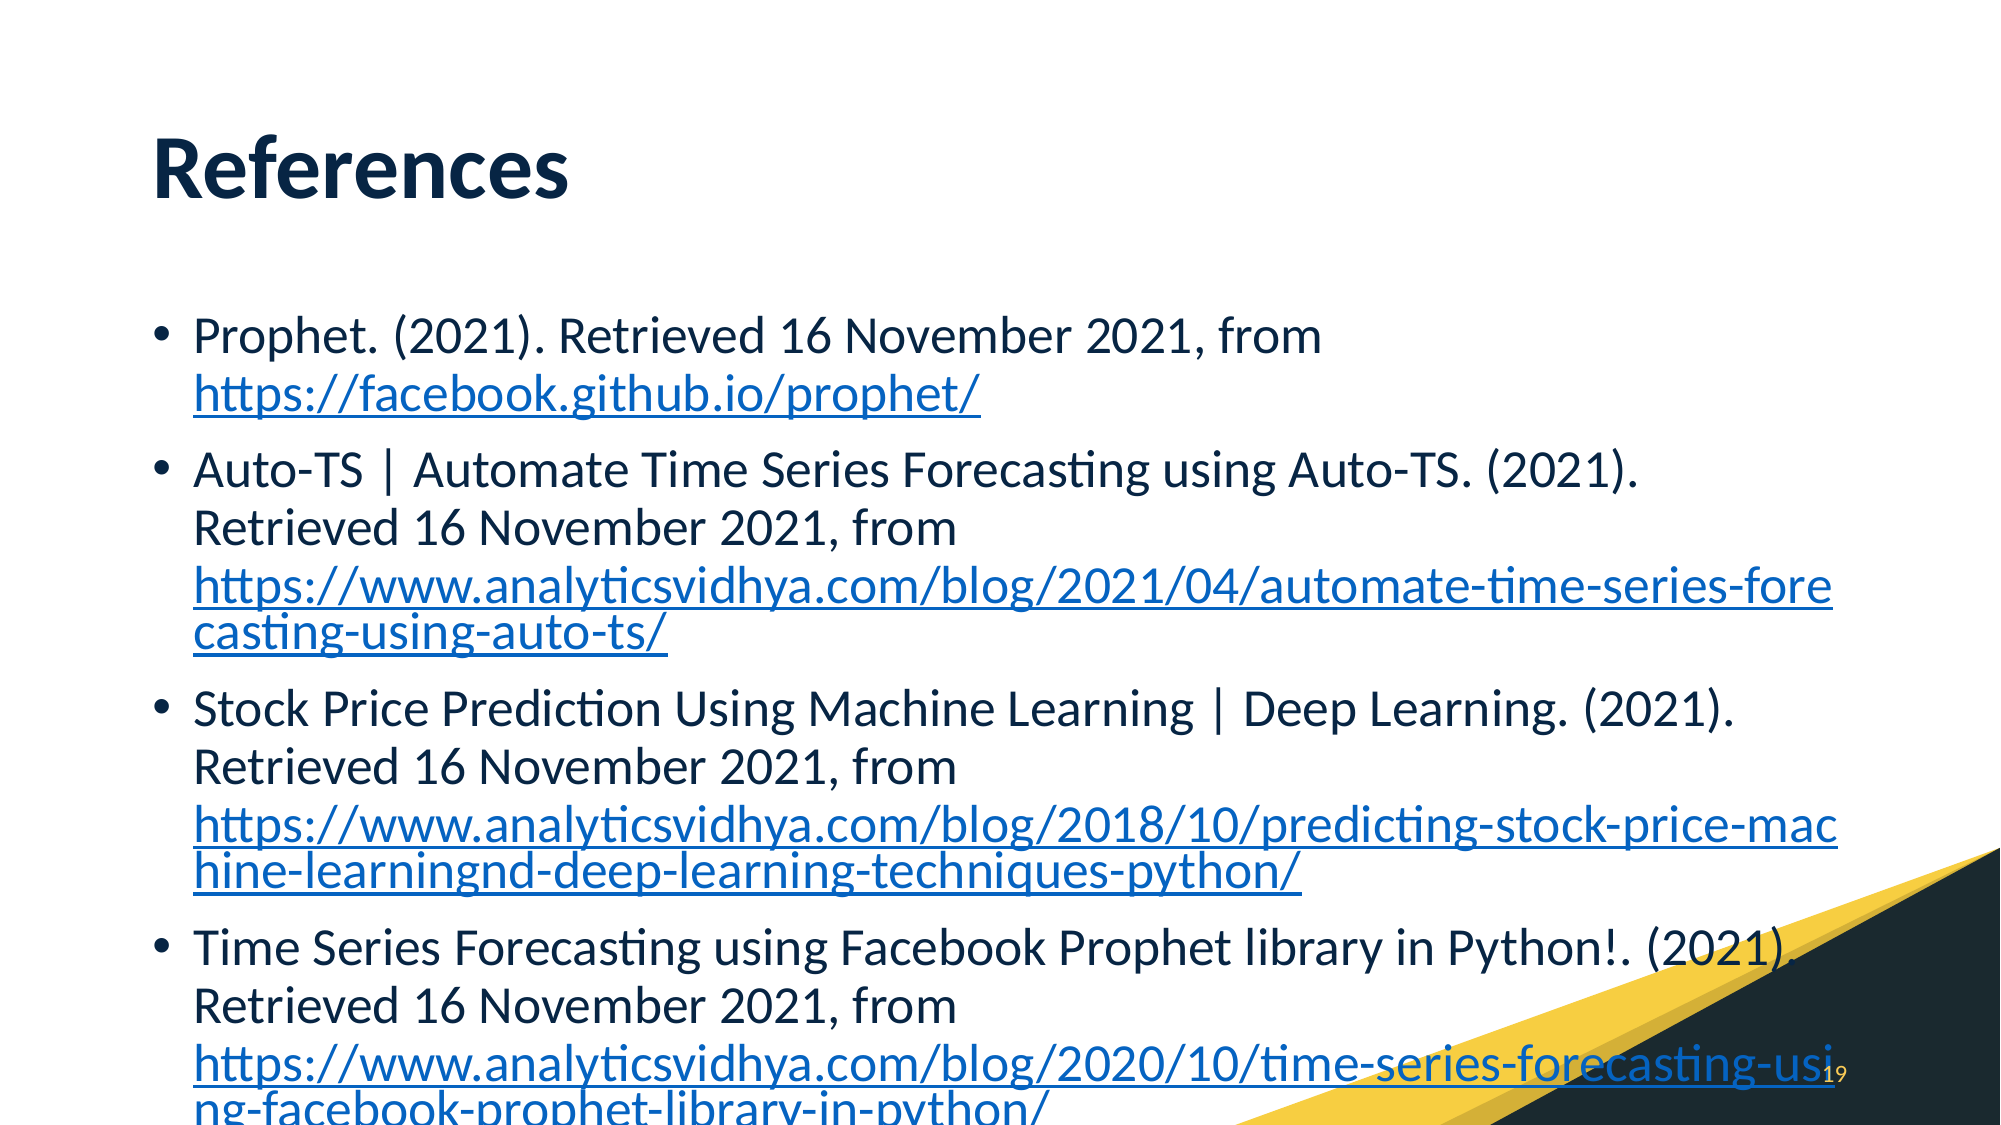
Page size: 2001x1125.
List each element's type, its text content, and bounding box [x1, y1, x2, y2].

list Prophet. (2021). Retrieved 16 November 2021, from https://facebook.github.io/prophet/ Auto-TS | Automate Time Series Forecasting using Auto-TS. (2021). Retrieved 16 November 2021, from https://www.analyticsvidhya.com/blog/2021/04/automate-time-series-forecasting-using-auto-ts/ Stock Price Prediction Using Machine Learning | Deep Learning. (2021). Retrieved 16 November 2021, from https://www.analyticsvidhya.com/blog/2018/10/predicting-stock-price-machine-learningnd-deep-learning-techniques-python/ Time Series Forecasting using Facebook Prophet library in Python!. (2021). Retrieved 16 November 2021, from https://www.analyticsvidhya.com/blog/2020/10/time-series-forecasting-using-facebook-prophet-library-in-python/ [137, 299, 1863, 1014]
title References [137, 59, 758, 278]
slide_number 19 [1412, 1042, 1863, 1103]
